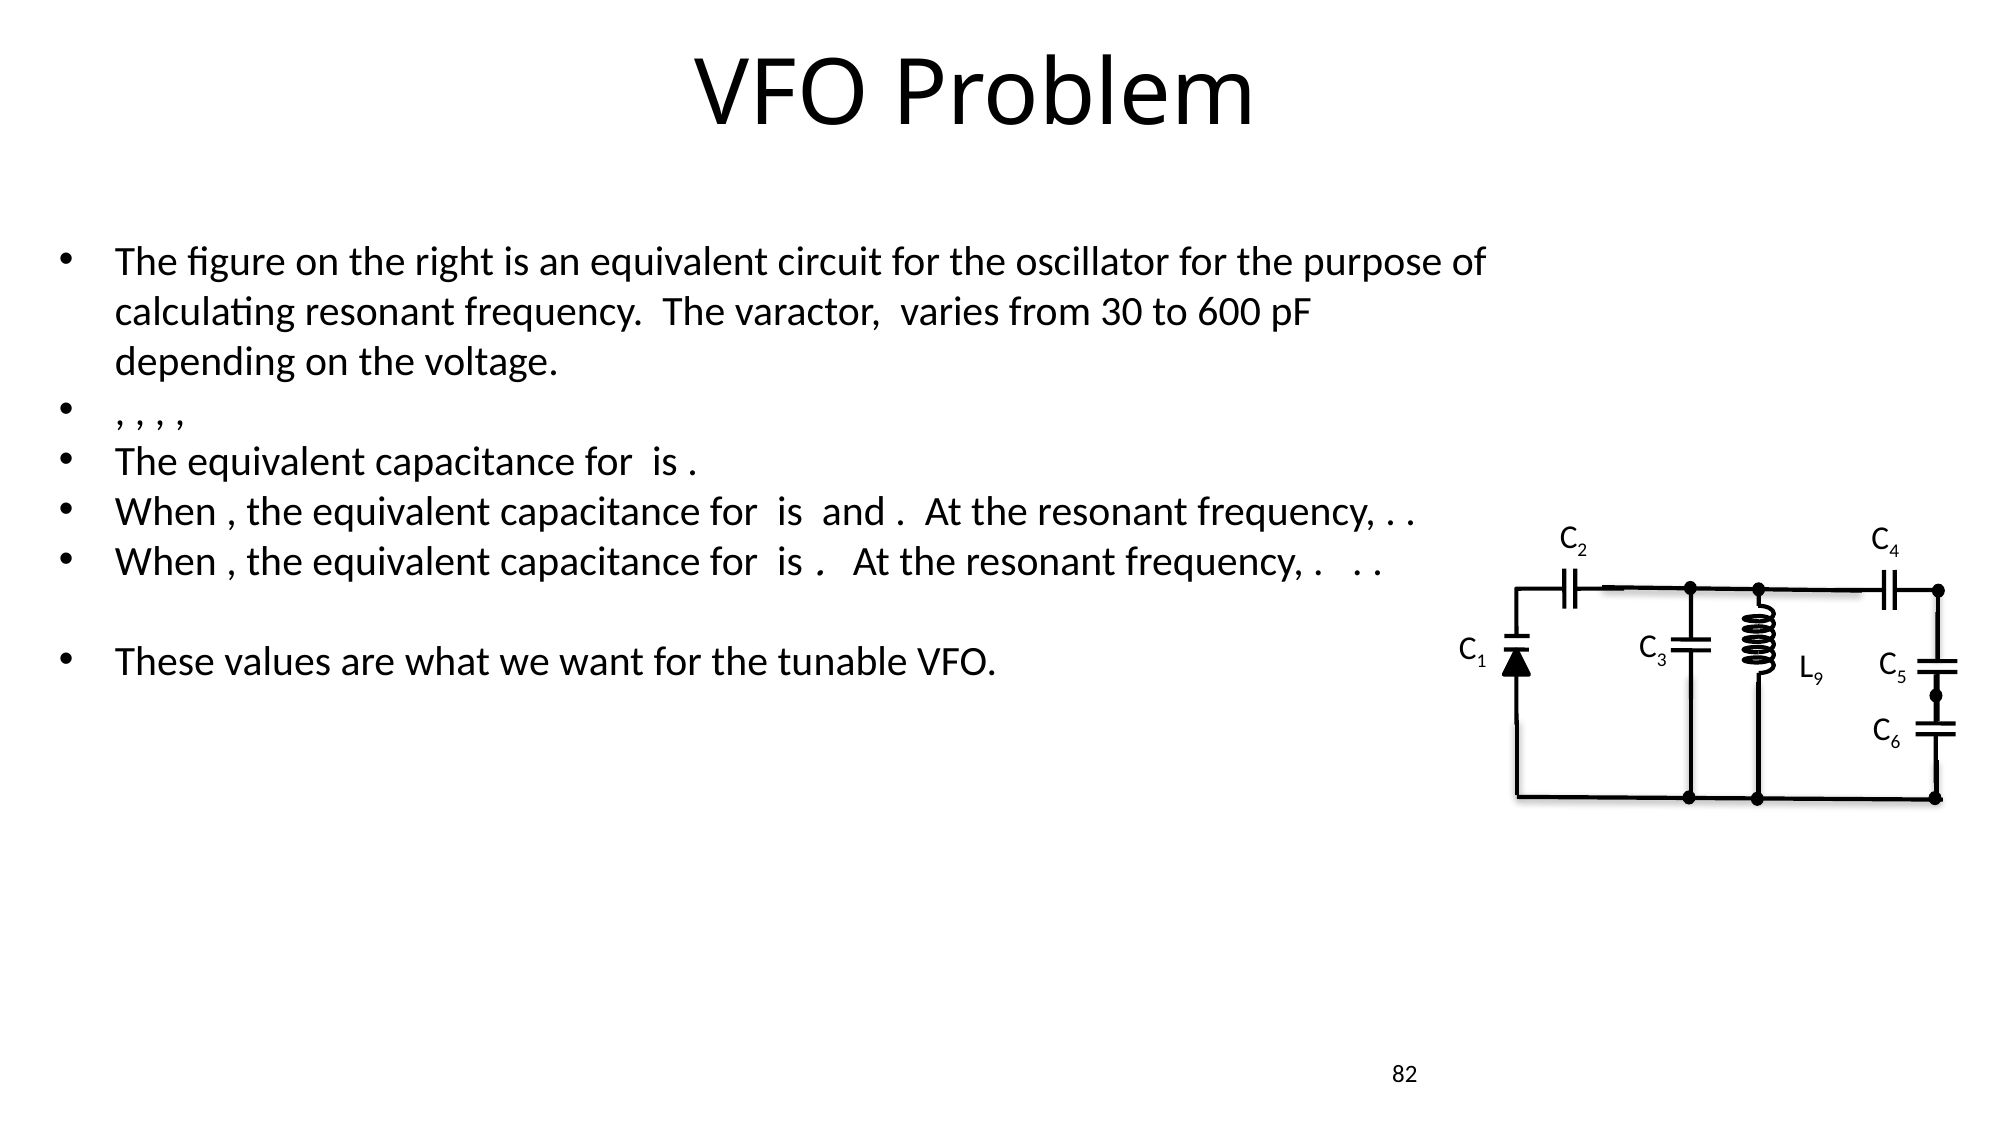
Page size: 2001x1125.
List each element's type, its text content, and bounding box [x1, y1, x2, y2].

slide_number 82 [1074, 738, 1425, 1125]
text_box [1451, 507, 1958, 806]
text_box VFO Problem [30, 25, 1922, 151]
